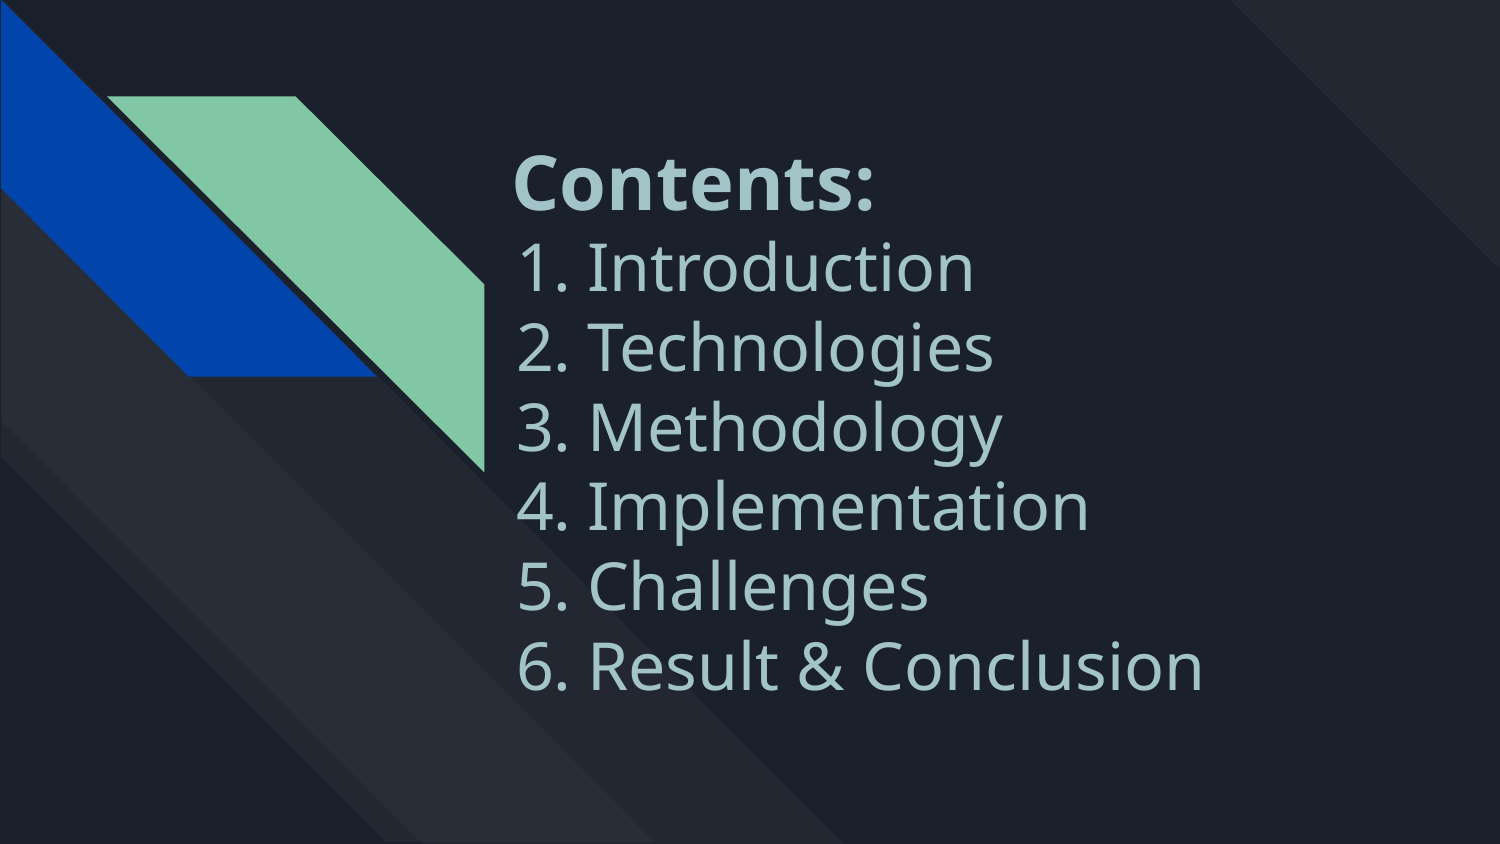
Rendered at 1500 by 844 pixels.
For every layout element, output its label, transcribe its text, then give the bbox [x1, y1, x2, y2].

title Contents: Introduction Technologies Methodology Implementation Challenges Result & Conclusion [496, 119, 1372, 724]
